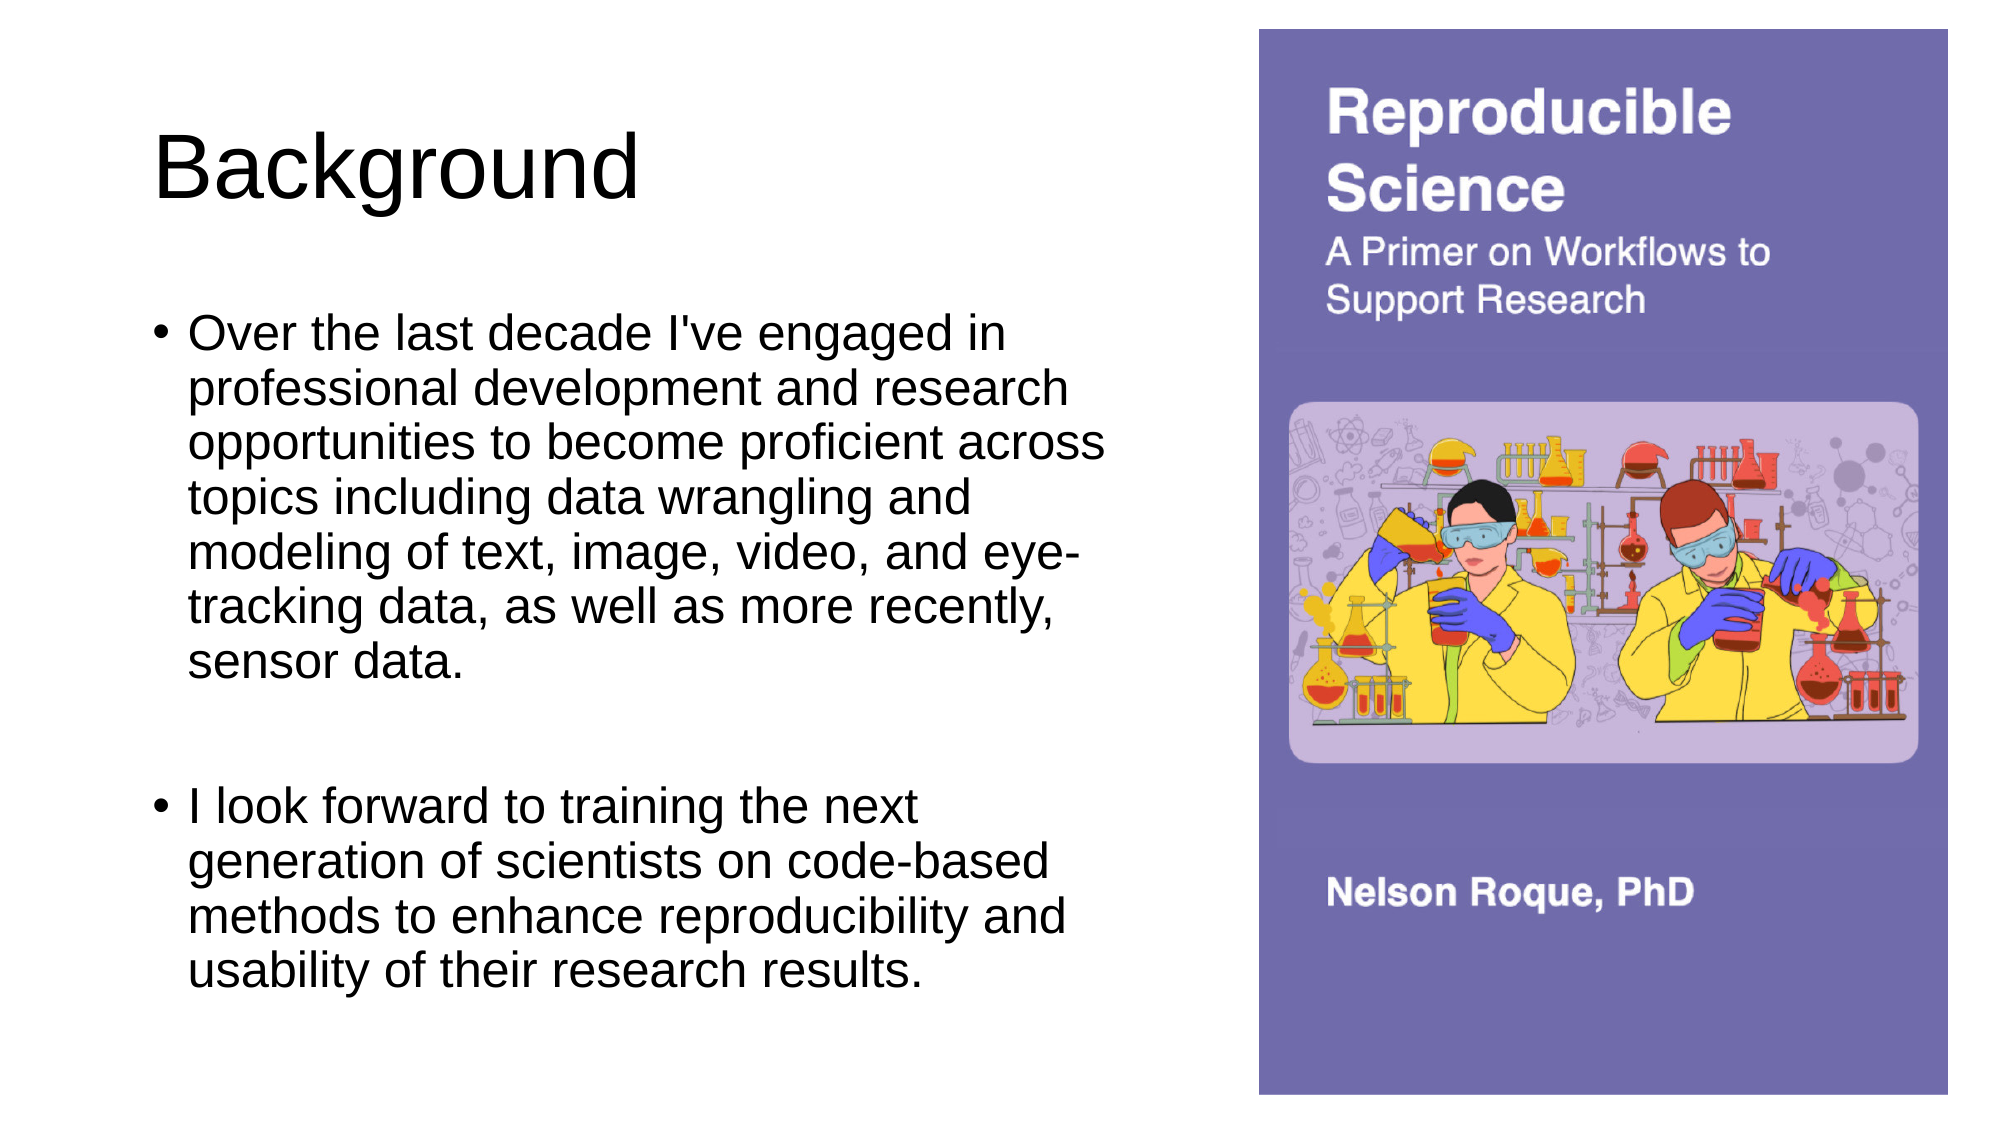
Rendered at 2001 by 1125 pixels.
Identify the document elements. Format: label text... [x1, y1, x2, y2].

title Background [137, 59, 1259, 278]
list Over the last decade I've engaged in professional development and research opportunities to become proficient across topics including data wrangling and modeling of text, image, video, and eye-tracking data, as well as more recently, sensor data. I look forward to training the next generation of scientists on code-based methods to enhance reproducibility and usability of their research results. [137, 299, 1162, 1014]
picture [1259, 29, 1948, 1095]
